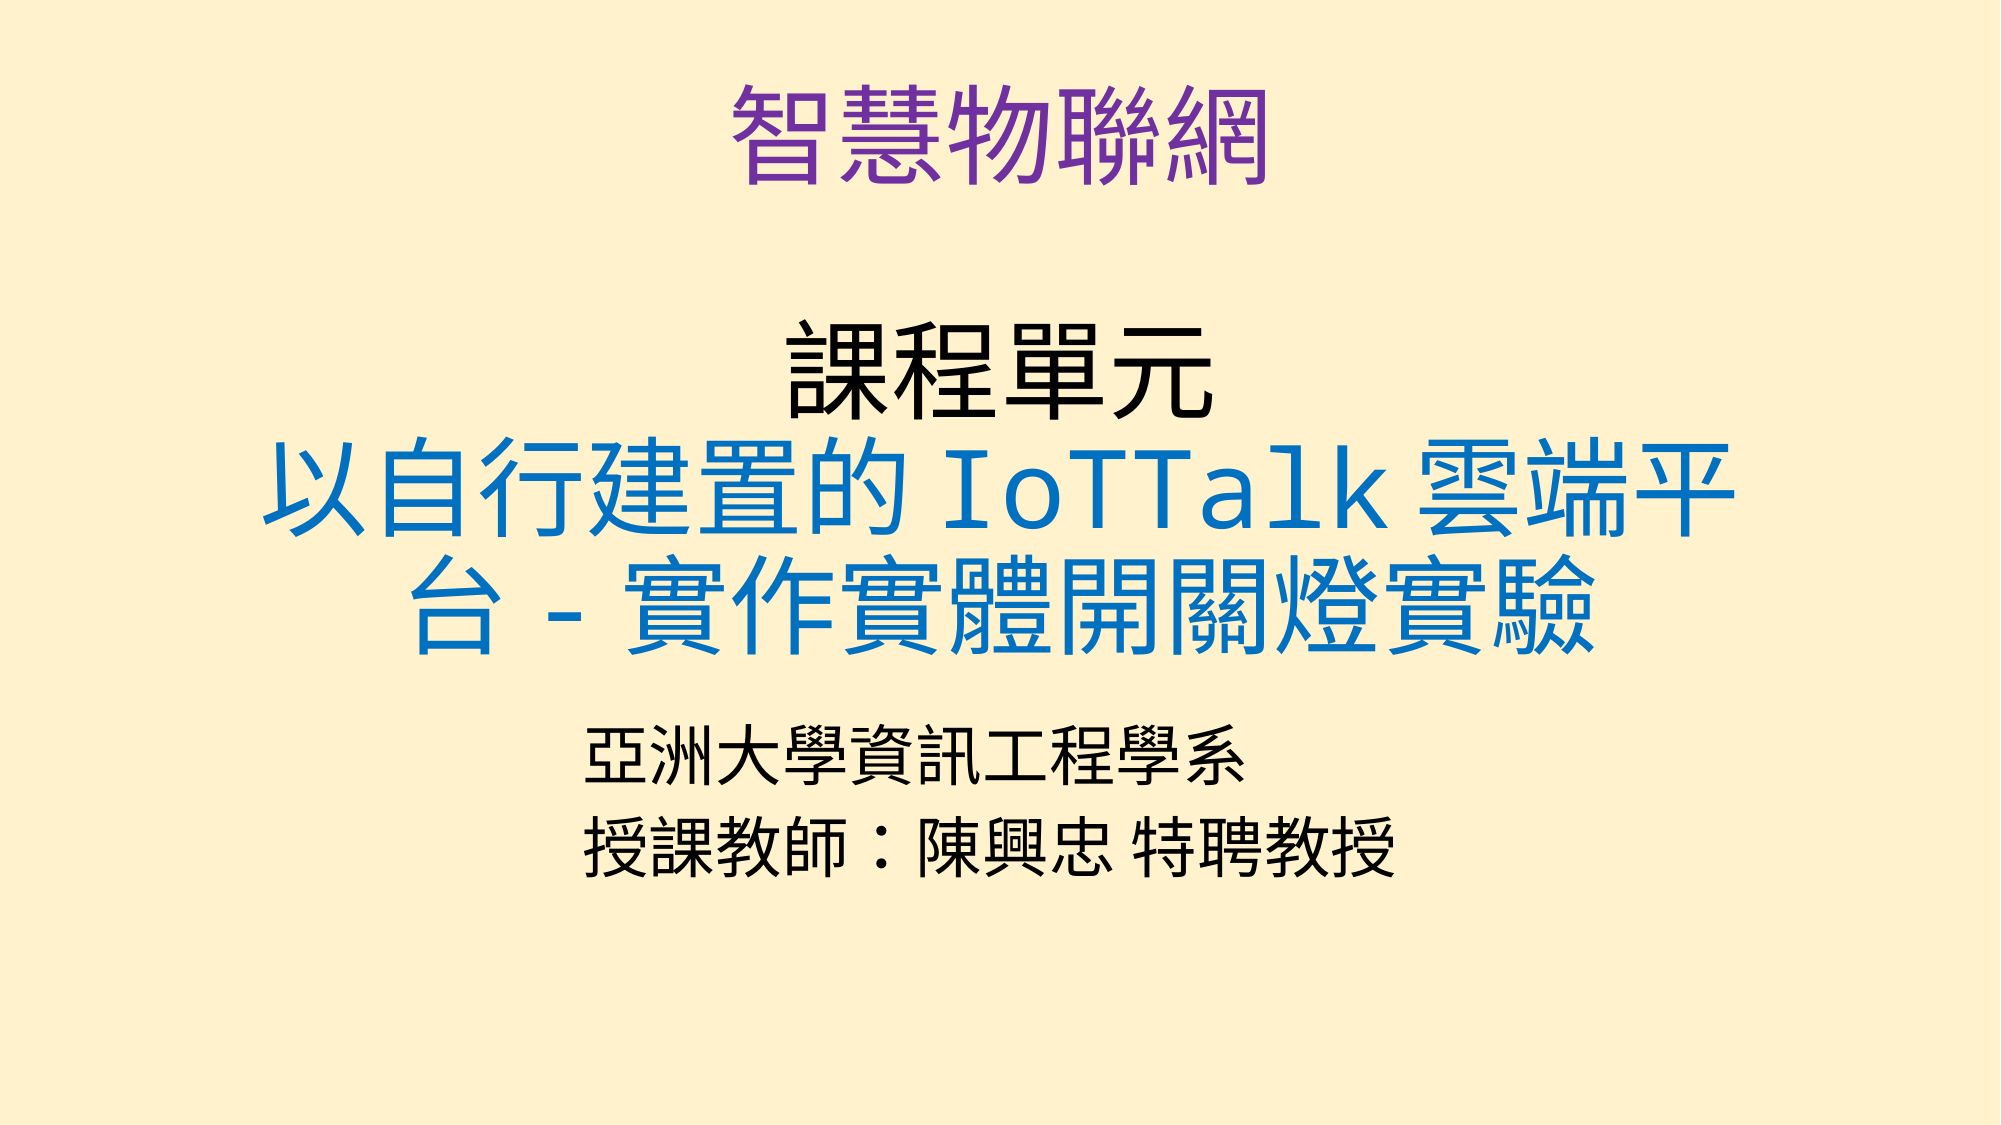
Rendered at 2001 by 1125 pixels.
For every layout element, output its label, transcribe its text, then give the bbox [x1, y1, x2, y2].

subtitle 亞洲大學資訊工程學系 授課教師：陳興忠 特聘教授 [567, 714, 1433, 987]
title 智慧物聯網 課程單元 以自行建置的IoTTalk雲端平台-實作實體開關燈實驗 [199, 61, 1801, 678]
